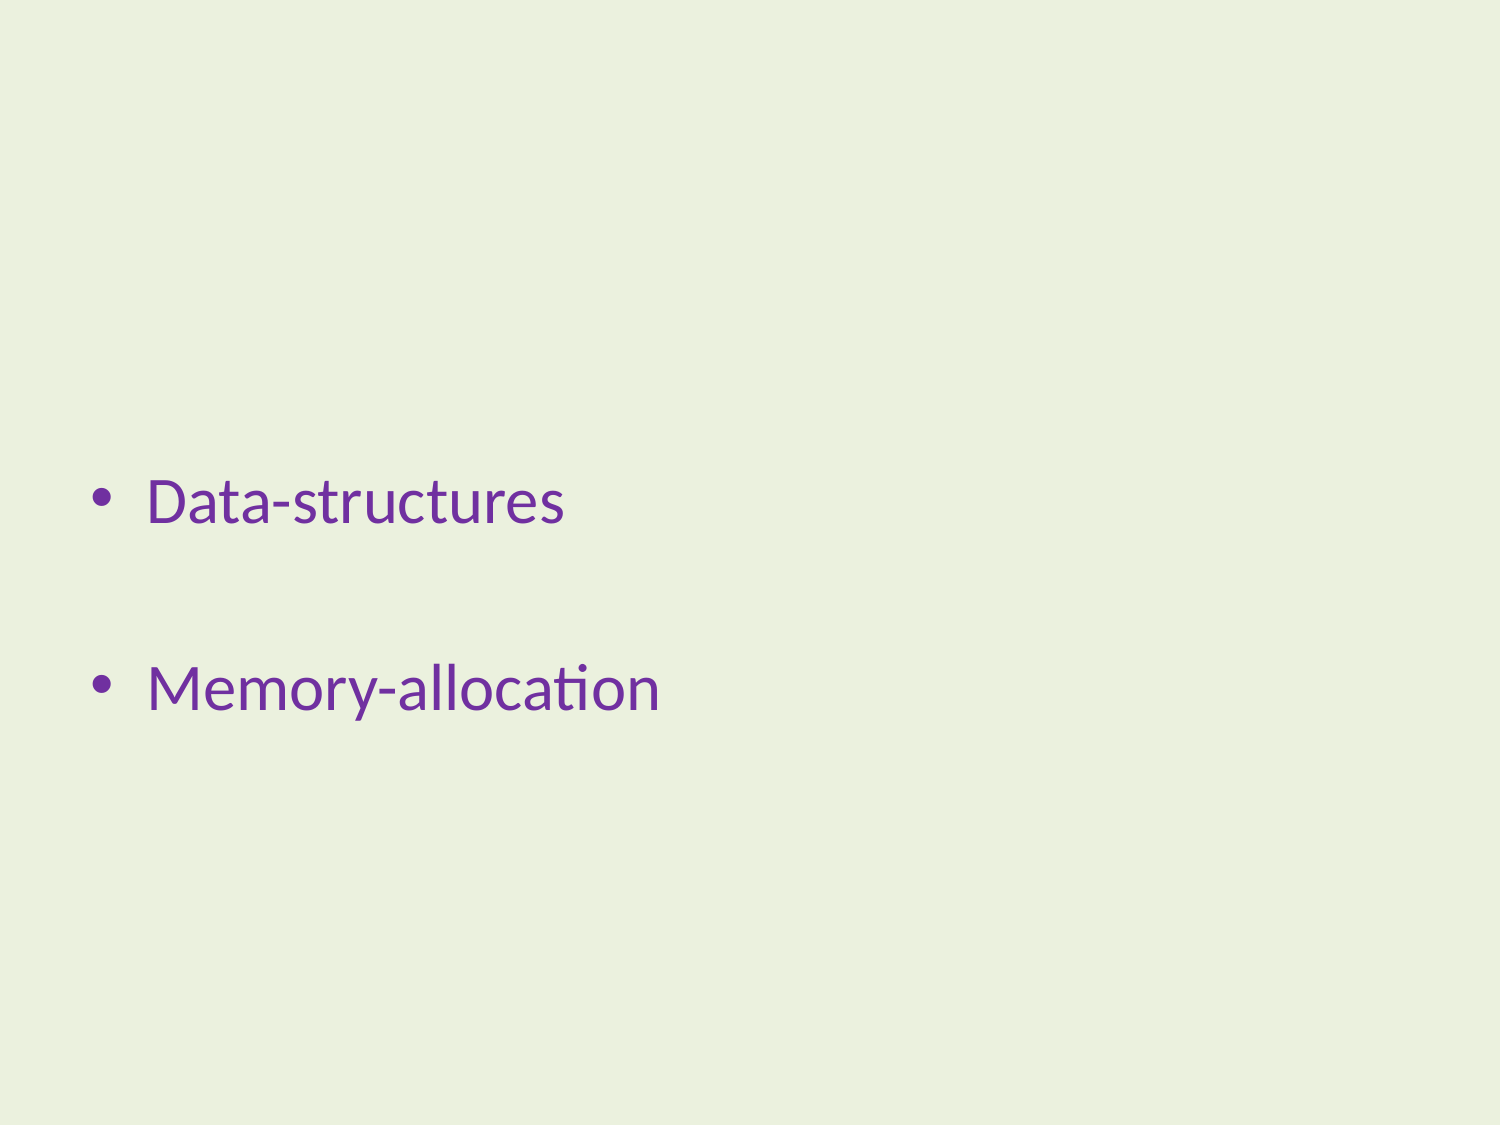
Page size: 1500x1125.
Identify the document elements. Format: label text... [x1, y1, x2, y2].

list Data-structures Memory-allocation [75, 262, 1425, 1005]
